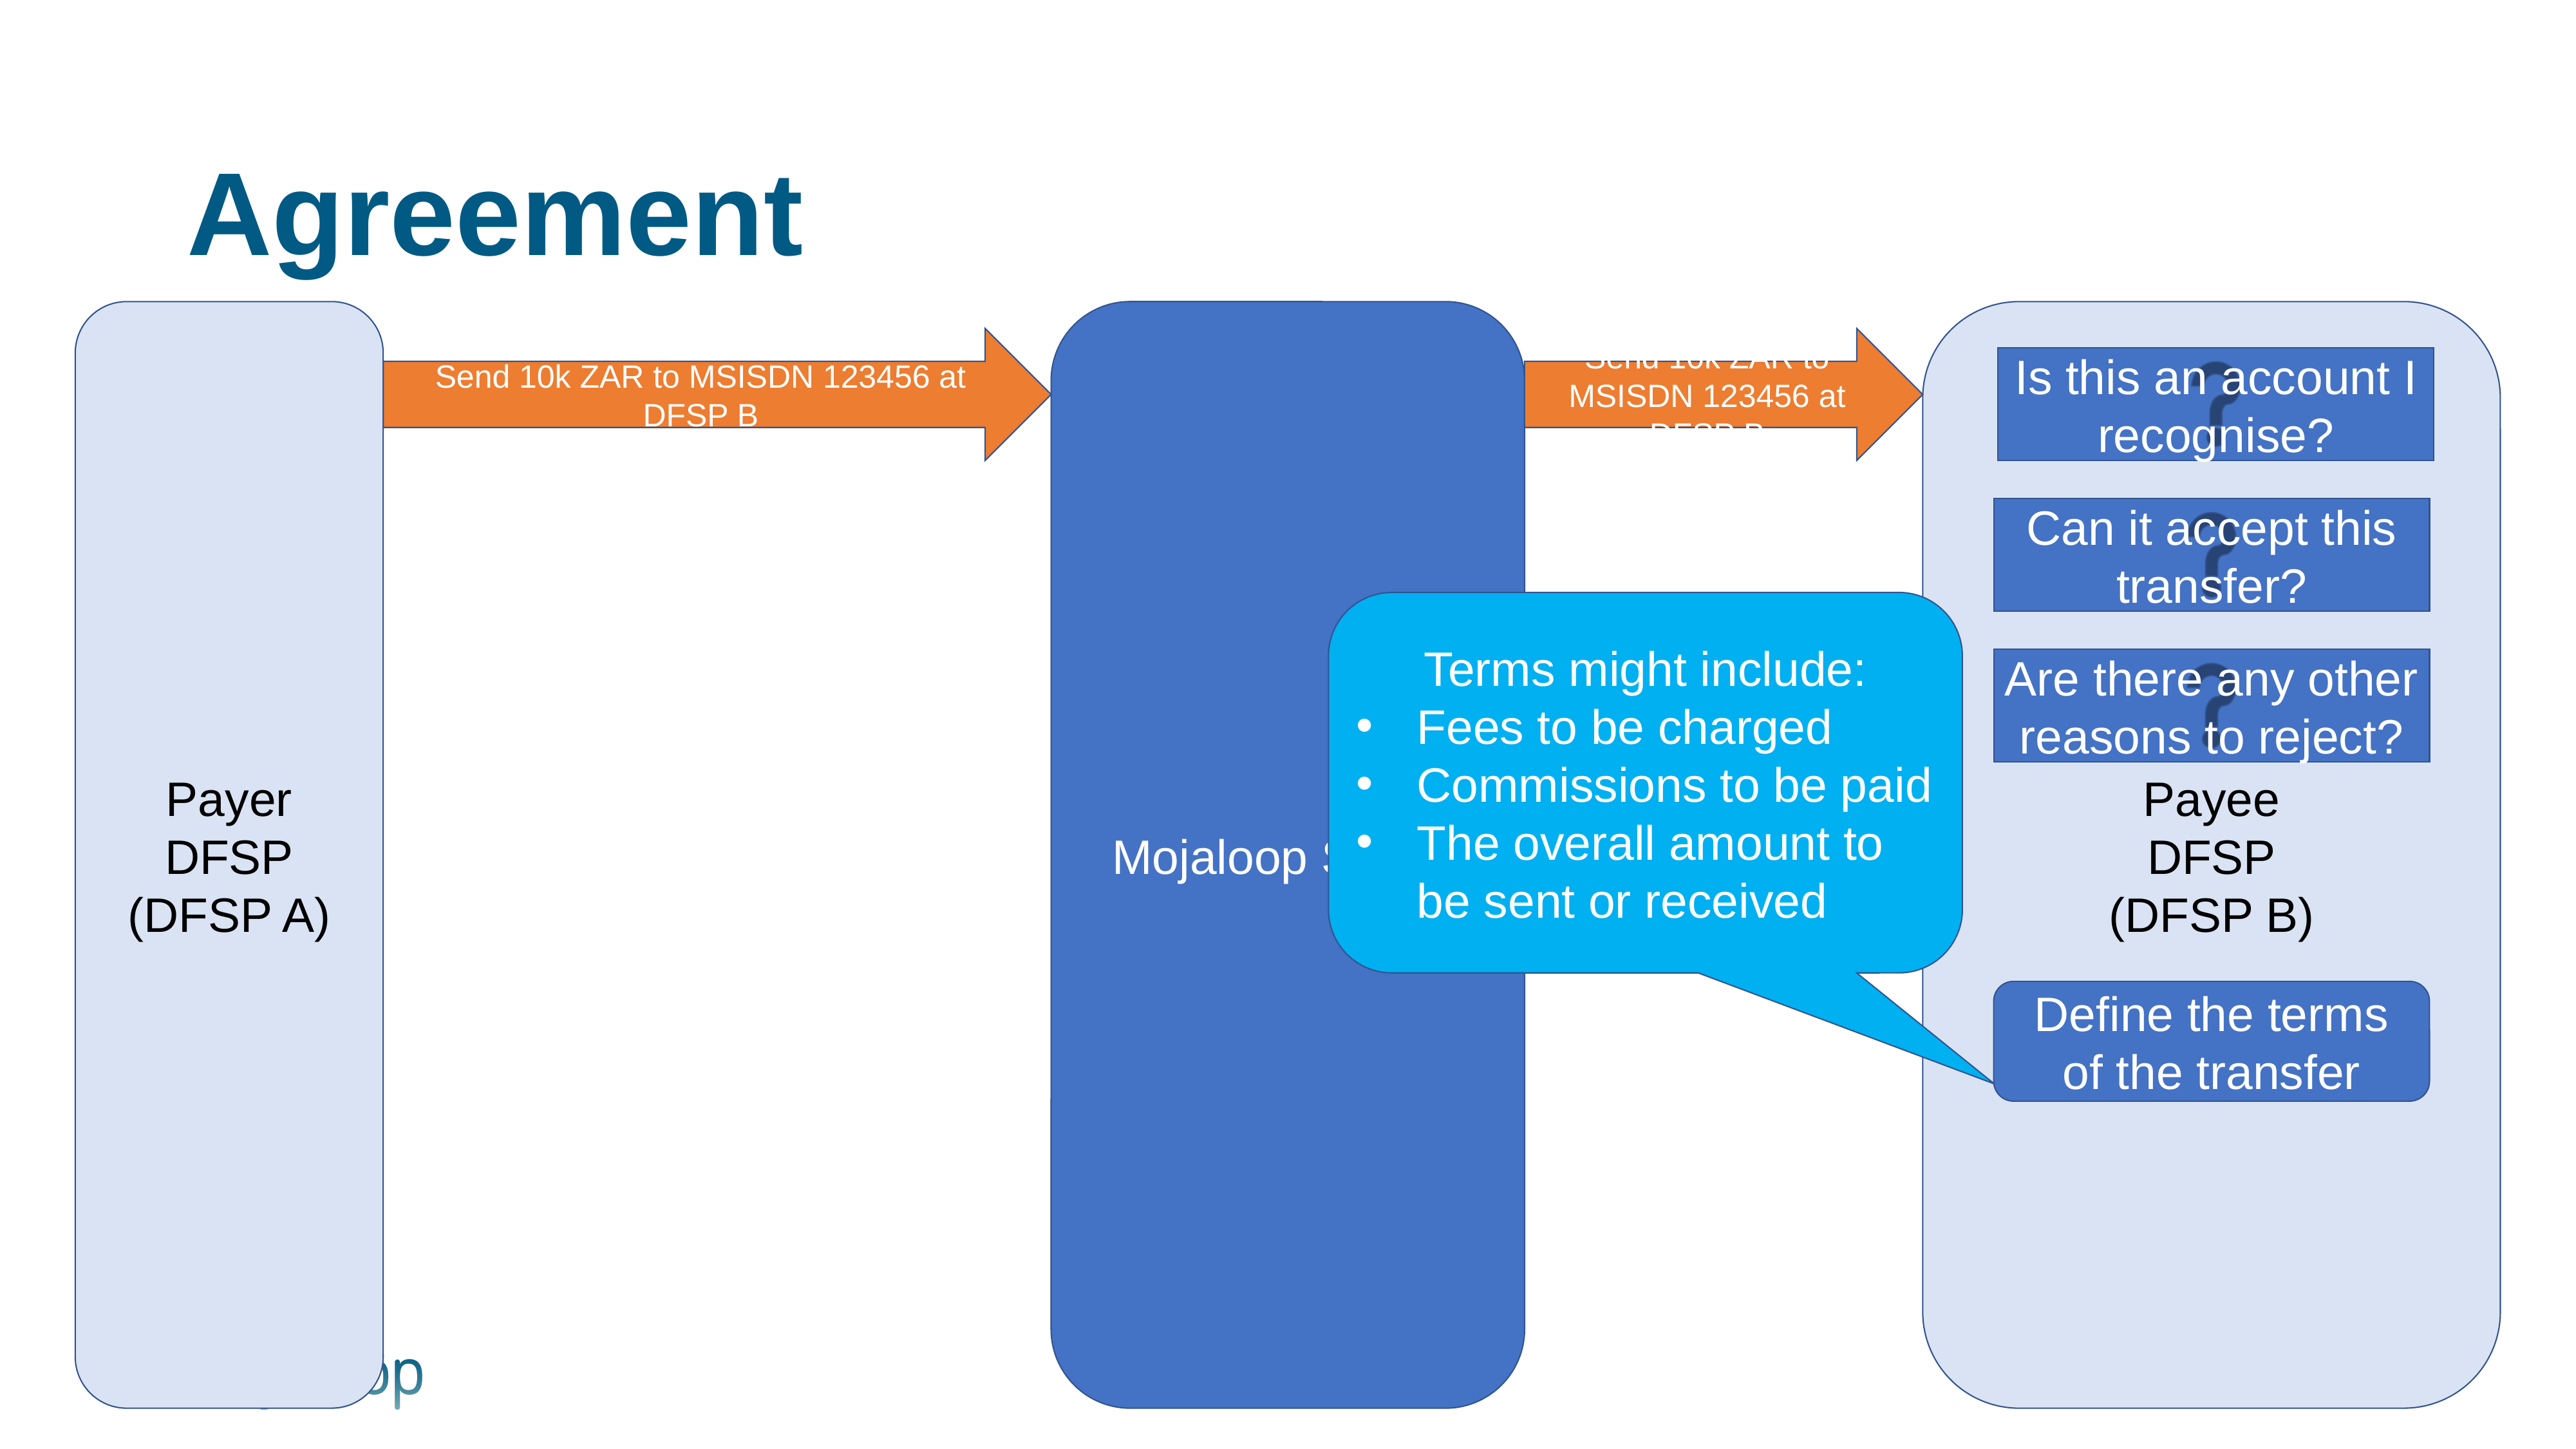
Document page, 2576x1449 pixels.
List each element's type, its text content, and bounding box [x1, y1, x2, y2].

text_box Send 10k ZAR to MSISDN 123456 at DFSP B [382, 327, 1053, 462]
picture [177, 1344, 422, 1410]
text_box Can it accept this transfer? [1993, 498, 2430, 612]
text_box Mojaloop Switch [1050, 301, 1526, 1409]
title Agreement [177, 77, 2399, 357]
text_box Payee DFSP (DFSP B) [1922, 301, 2501, 1409]
text_box Are there any other reasons to reject? [1993, 649, 2430, 762]
text_box Terms might include: Fees to be charged Commissions to be paid The overall amount to be sent or received [1328, 591, 1995, 1084]
text_box Define the terms of the transfer [1993, 980, 2430, 1102]
text_box Send 10k ZAR to MSISDN 123456 at DFSP B [1523, 327, 1924, 462]
text_box Payer DFSP (DFSP A) [74, 301, 384, 1409]
text_box Is this an account I recognise? [1997, 347, 2434, 461]
